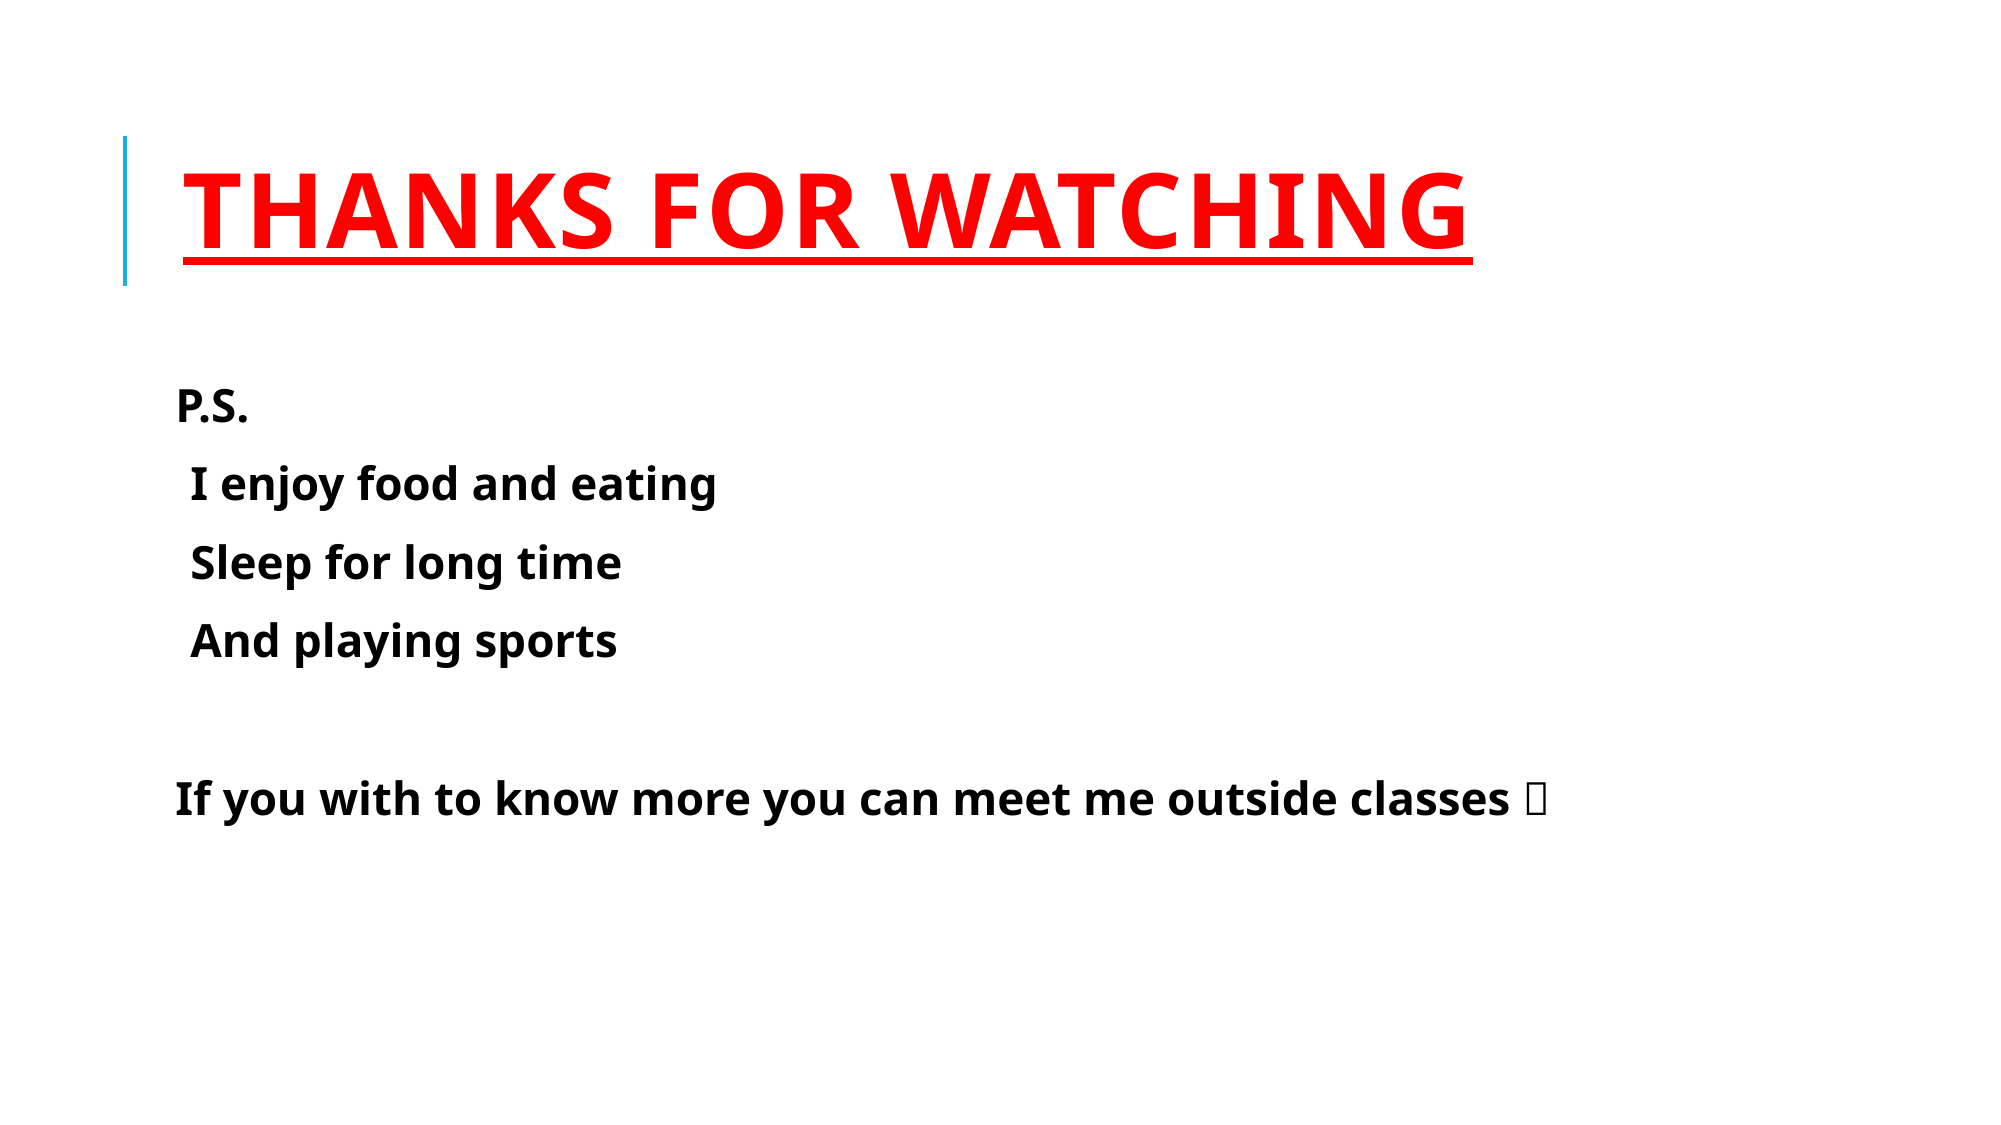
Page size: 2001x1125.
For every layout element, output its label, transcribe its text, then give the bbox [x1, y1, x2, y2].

title Thanks for watching [168, 96, 1763, 342]
list P.S. I enjoy food and eating Sleep for long time And playing sports If you with to know more you can meet me outside classes  [168, 375, 1763, 1035]
